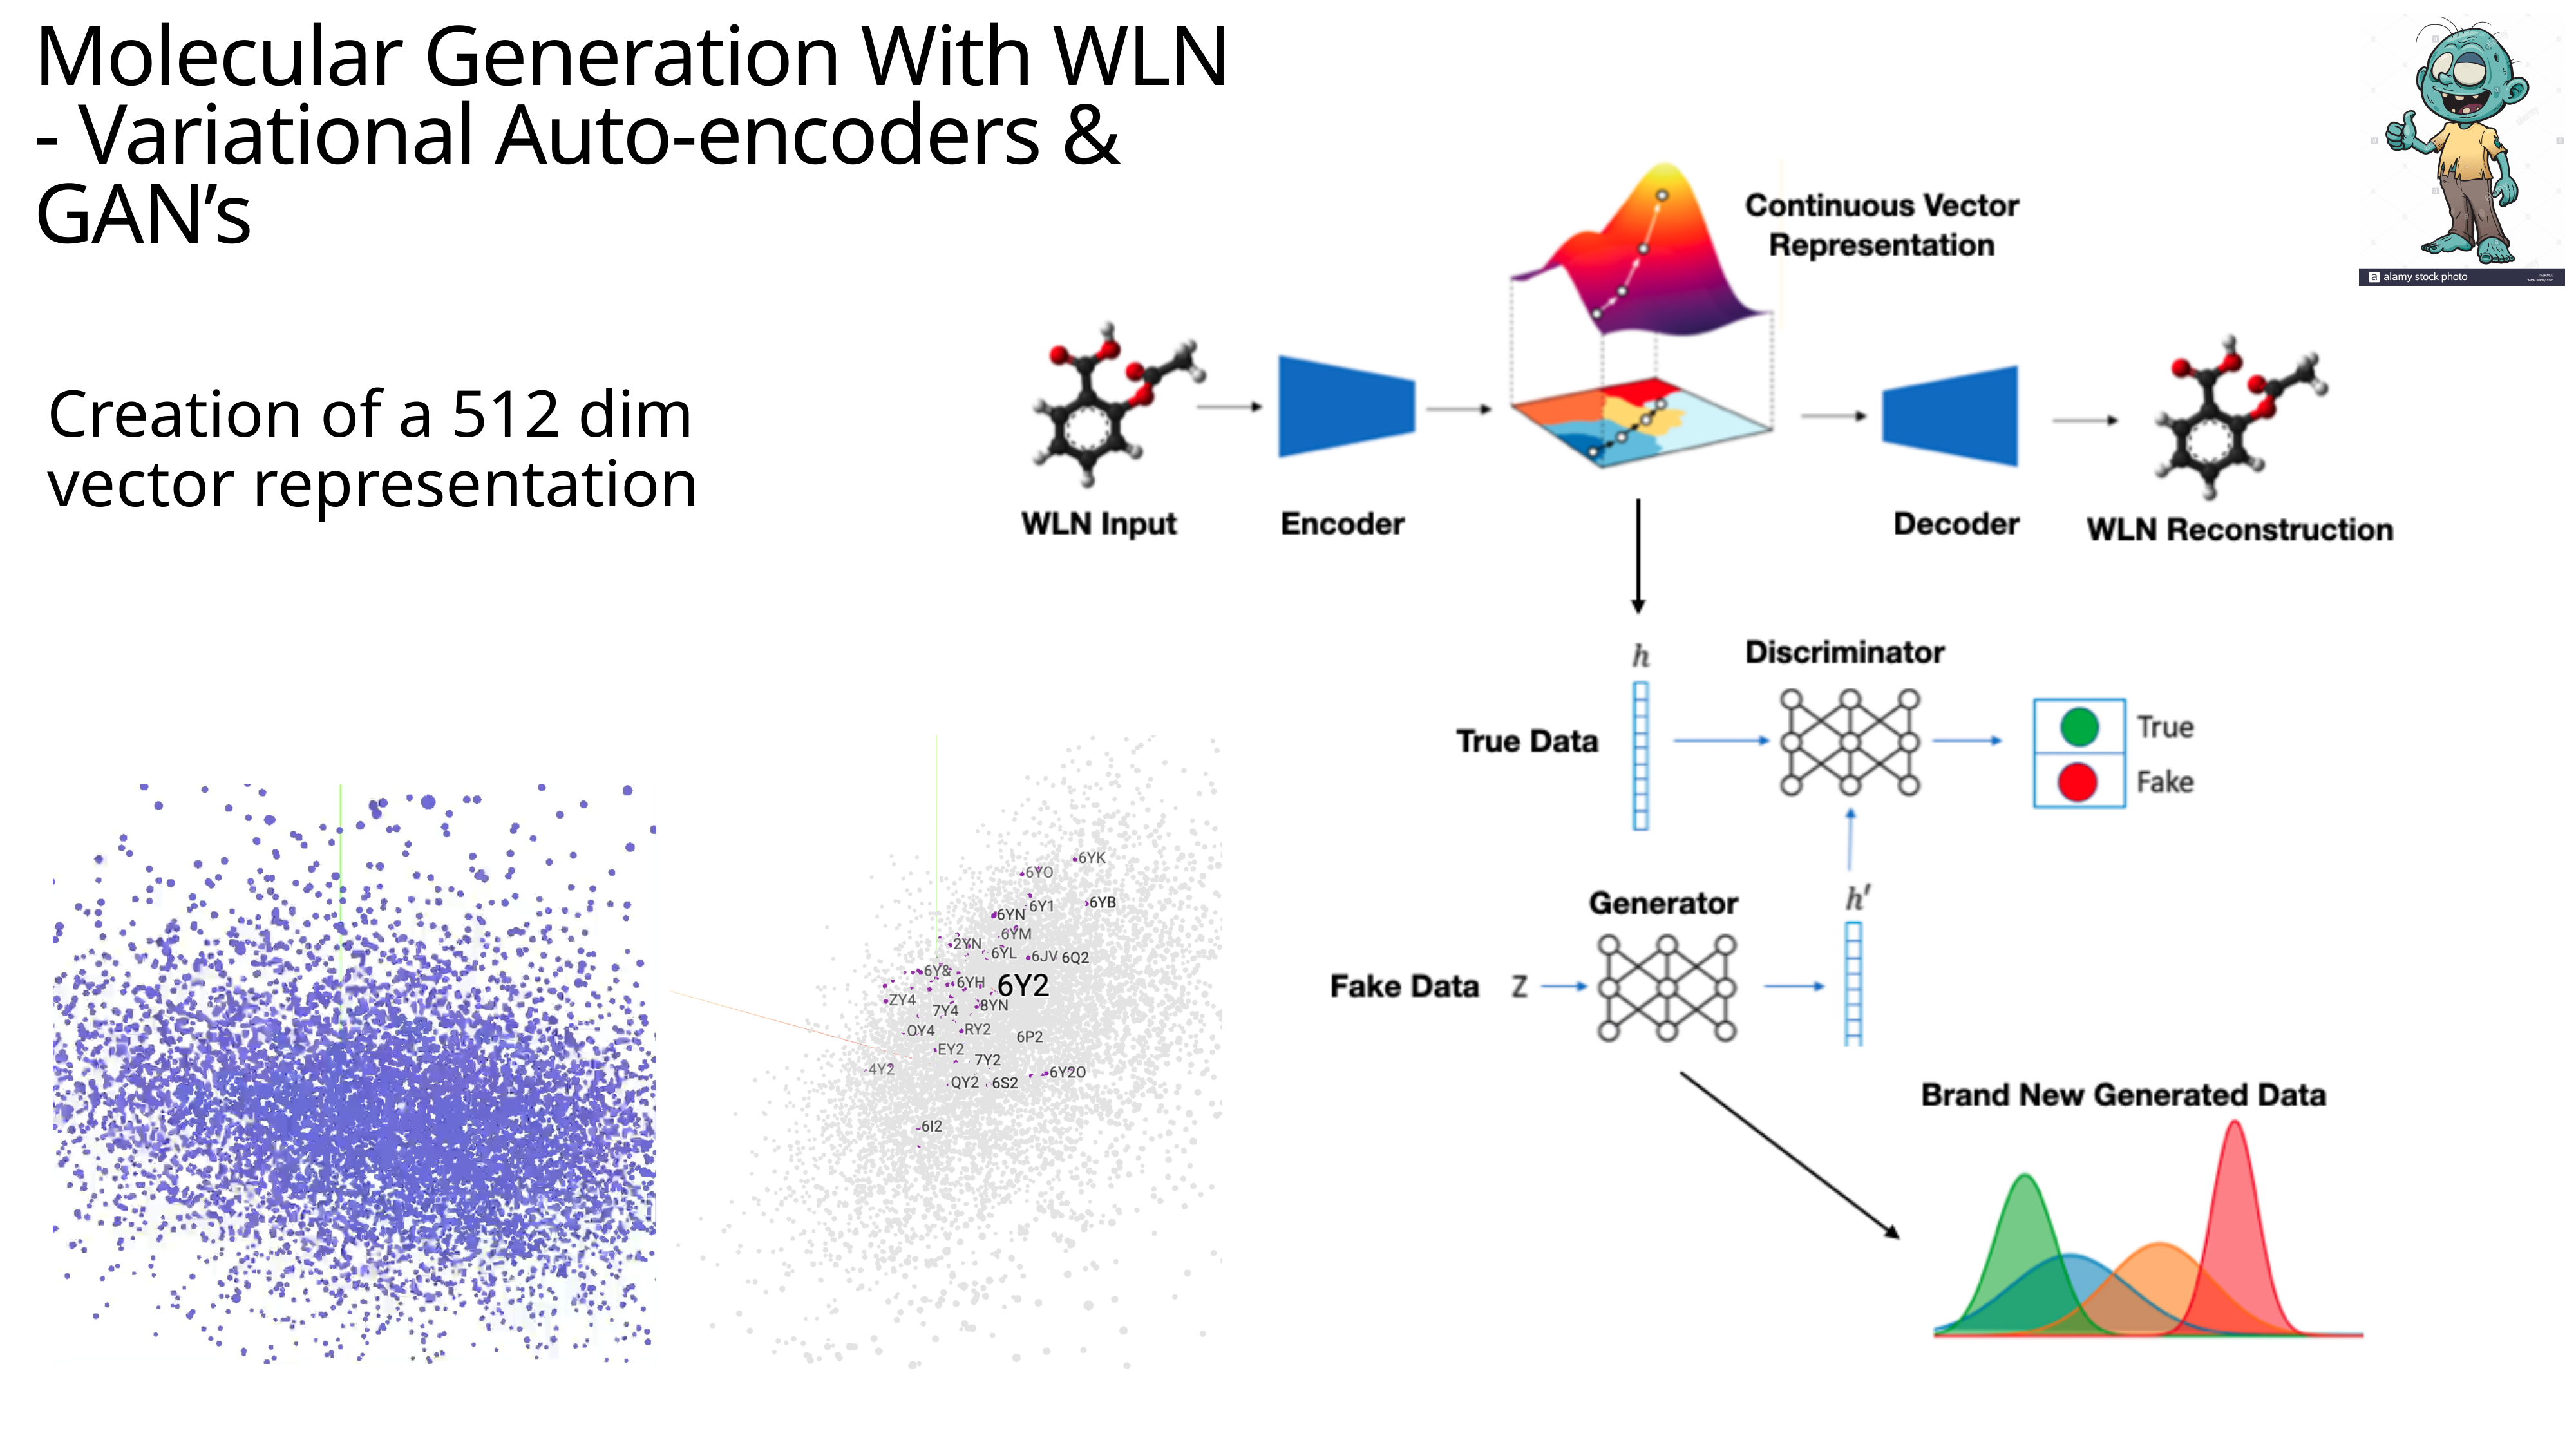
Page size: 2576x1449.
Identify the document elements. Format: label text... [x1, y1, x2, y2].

title Molecular Generation With WLN - Variational Auto-encoders & GAN’s [28, 4, 1271, 277]
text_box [52, 784, 657, 1365]
picture [670, 13, 2565, 1369]
text_box Creation of a 512 dim vector representation [41, 376, 716, 526]
